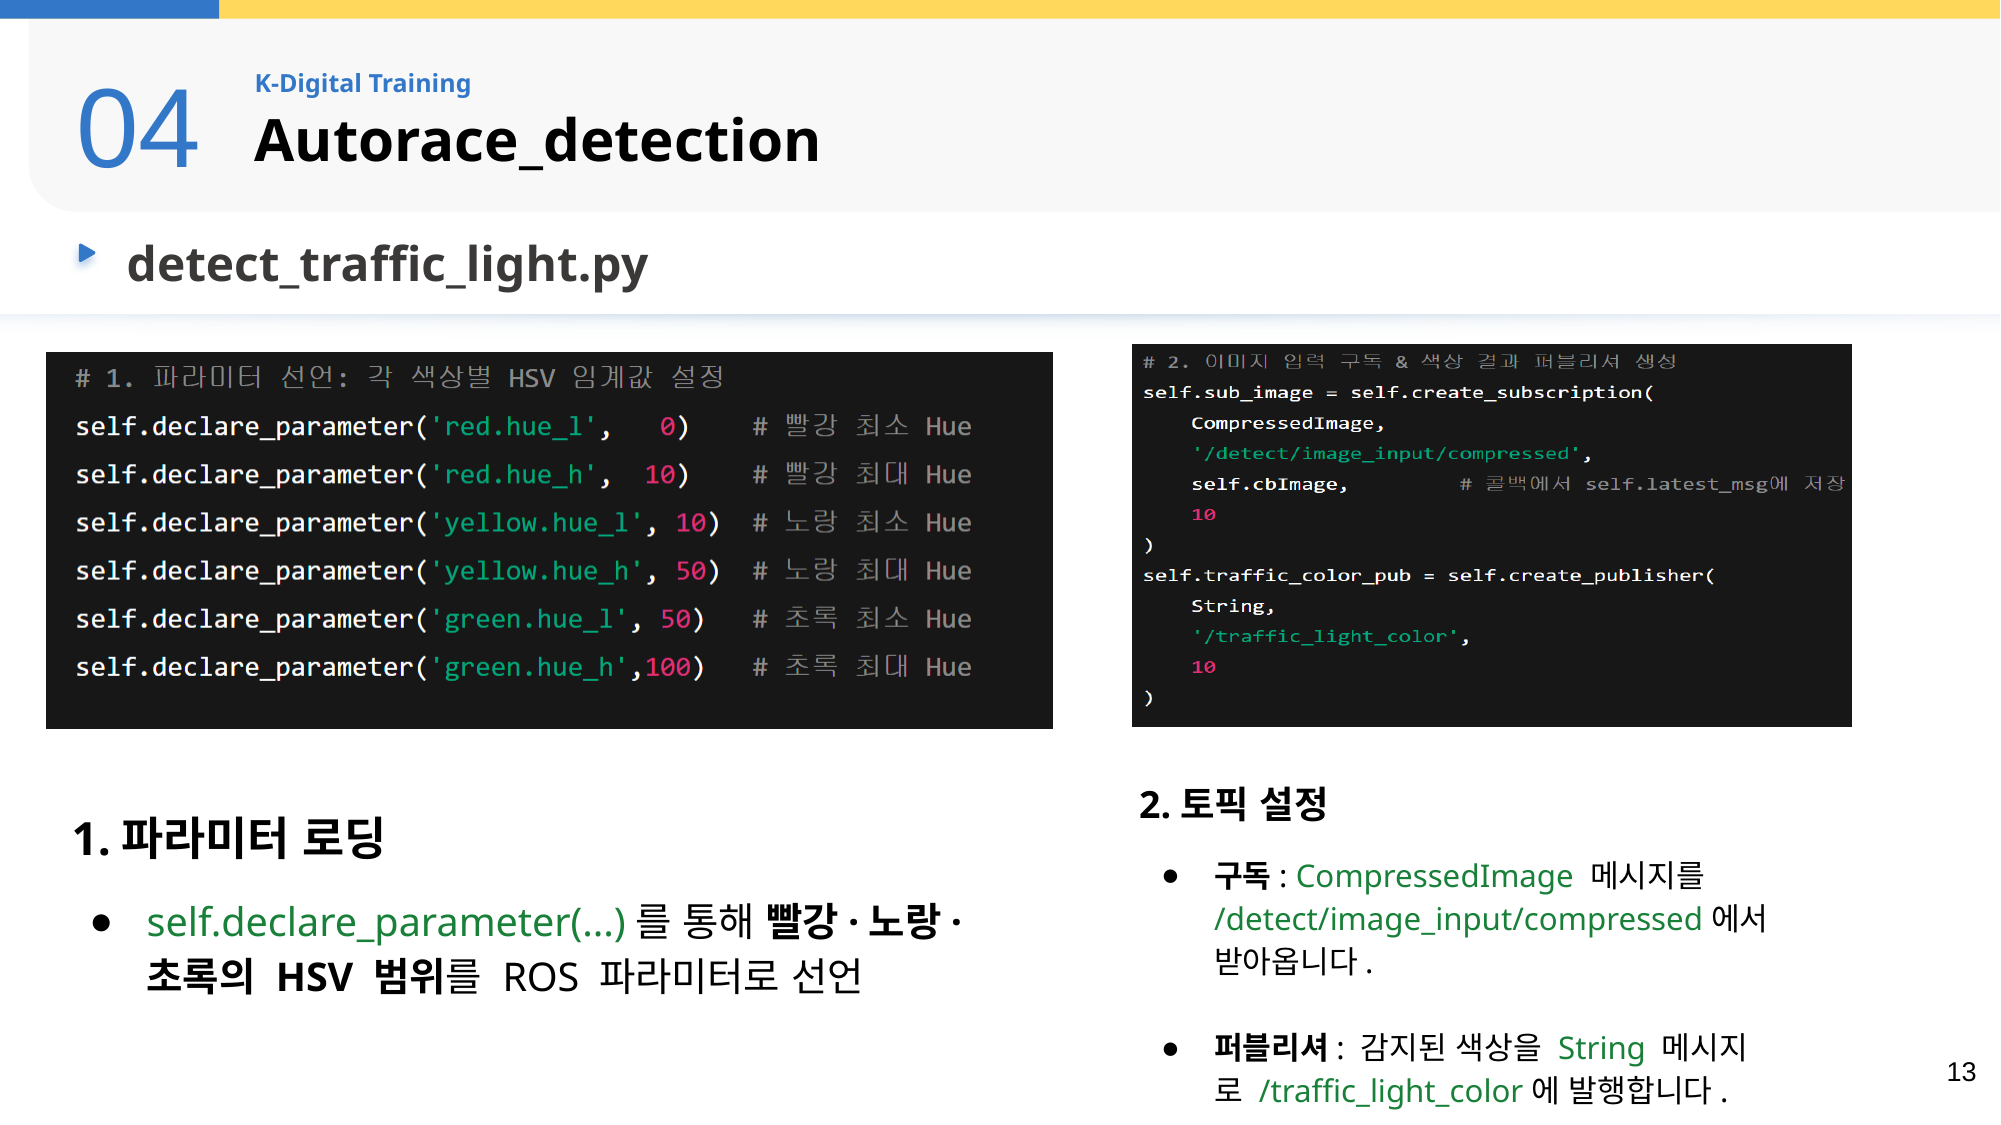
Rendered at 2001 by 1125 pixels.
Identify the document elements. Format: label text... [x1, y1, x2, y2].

picture [0, 314, 2000, 729]
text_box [61, 54, 1038, 190]
text_box [220, 0, 2000, 19]
slide_number ‹#› [1871, 1038, 1992, 1125]
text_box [78, 225, 1806, 313]
text_box 2.토픽 설정 구독: CompressedImage 메시지를 /detect/image_input/compressed에서 받아옵니다. 퍼블리셔: 감지된 색상을 String 메시지로 /traffic_light_color에 발행합니다. [1124, 759, 1825, 1113]
text_box [0, 0, 220, 19]
text_box [28, 19, 2000, 212]
text_box [1055, 384, 1957, 807]
text_box 1.파라미터 로딩 self.declare_parameter(...)를 통해 빨강·노랑·초록의 HSV 범위를 ROS 파라미터로 선언 [56, 786, 1043, 1096]
